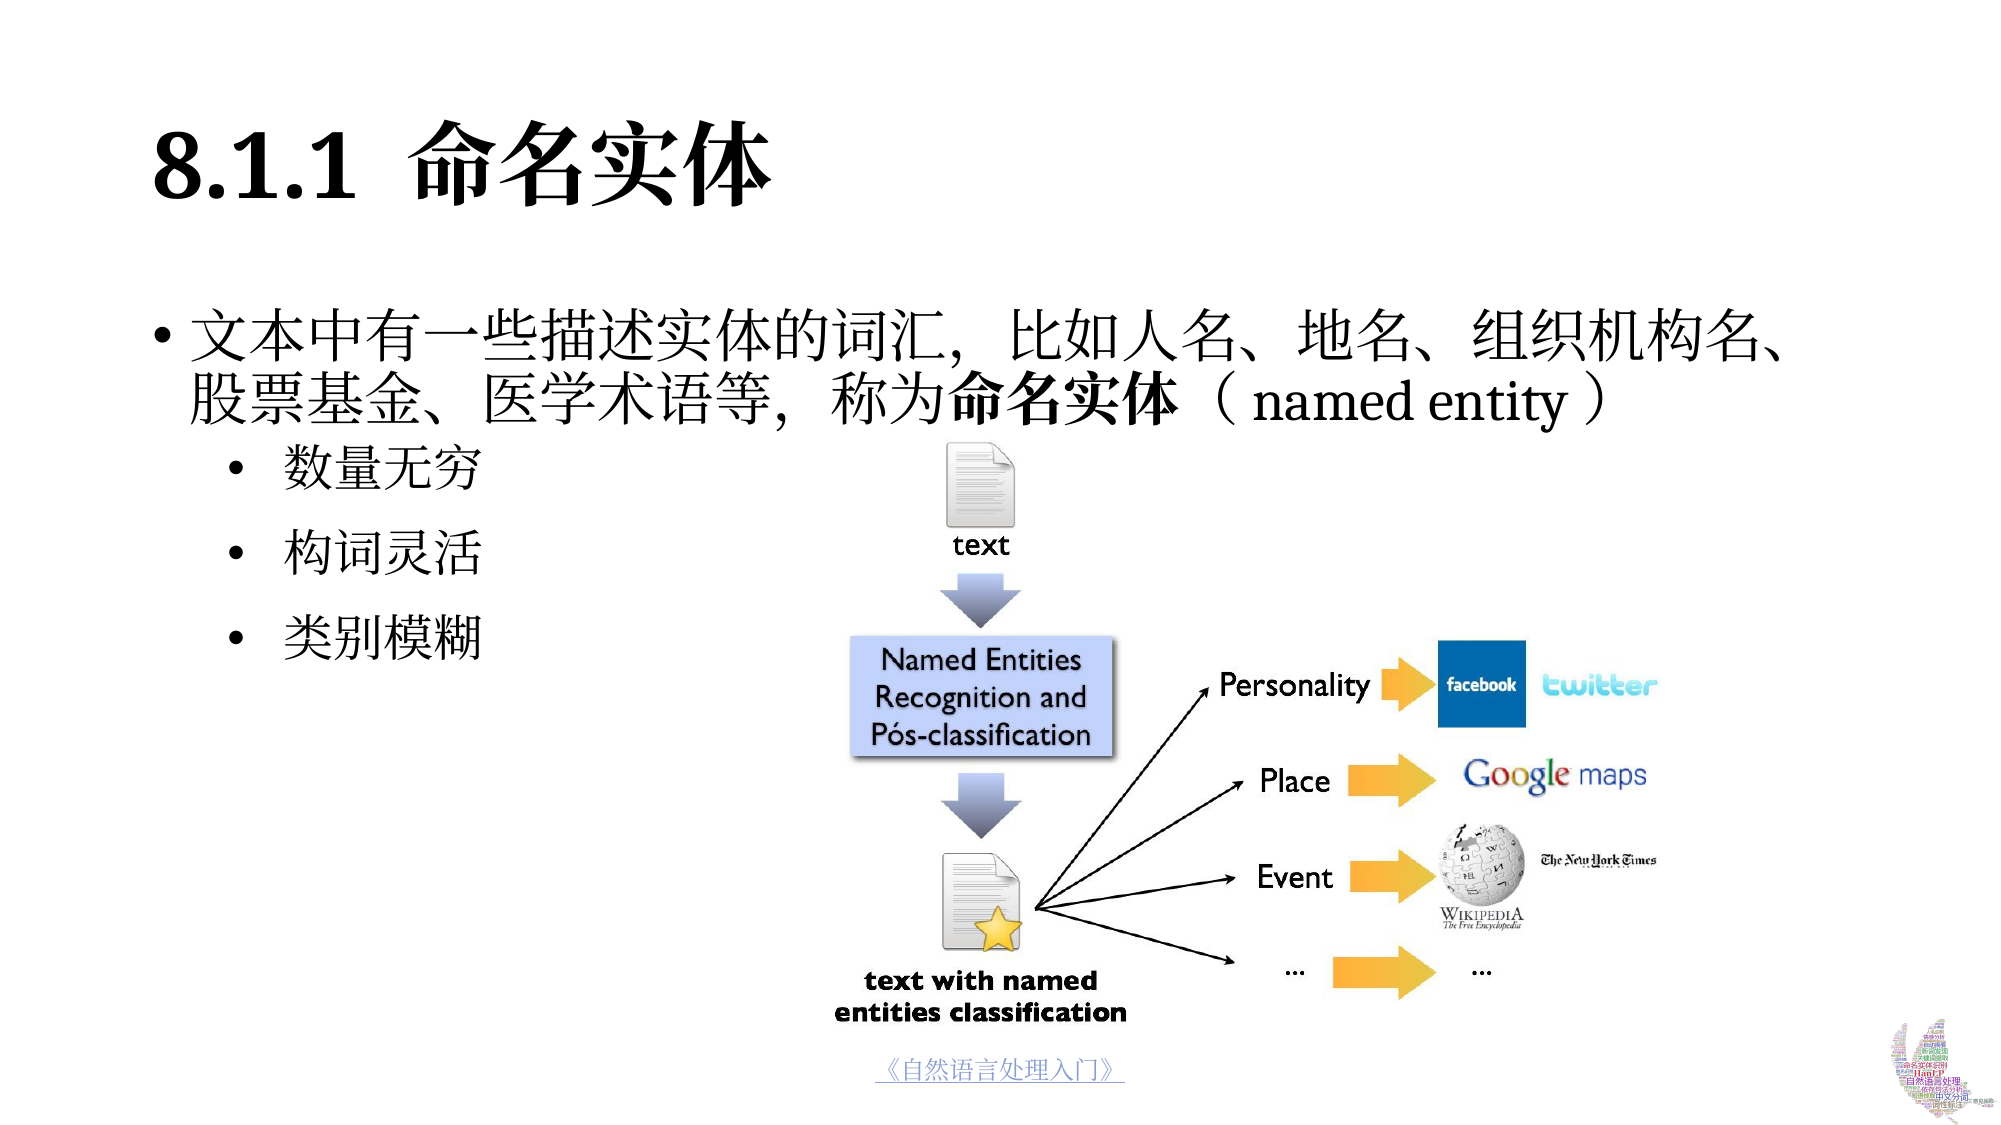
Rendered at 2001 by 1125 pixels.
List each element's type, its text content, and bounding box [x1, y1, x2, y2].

title 8.1.1 命名实体 [137, 59, 1863, 278]
picture [1888, 1016, 2000, 1125]
picture [815, 439, 1667, 1043]
list 文本中有一些描述实体的词汇，比如人名、地名、组织机构名、股票基金、医学术语等，称为命名实体（named entity） 数量无穷 构词灵活 类别模糊 [137, 299, 1863, 1014]
footer 《自然语言处理入门》 [662, 1042, 1338, 1103]
